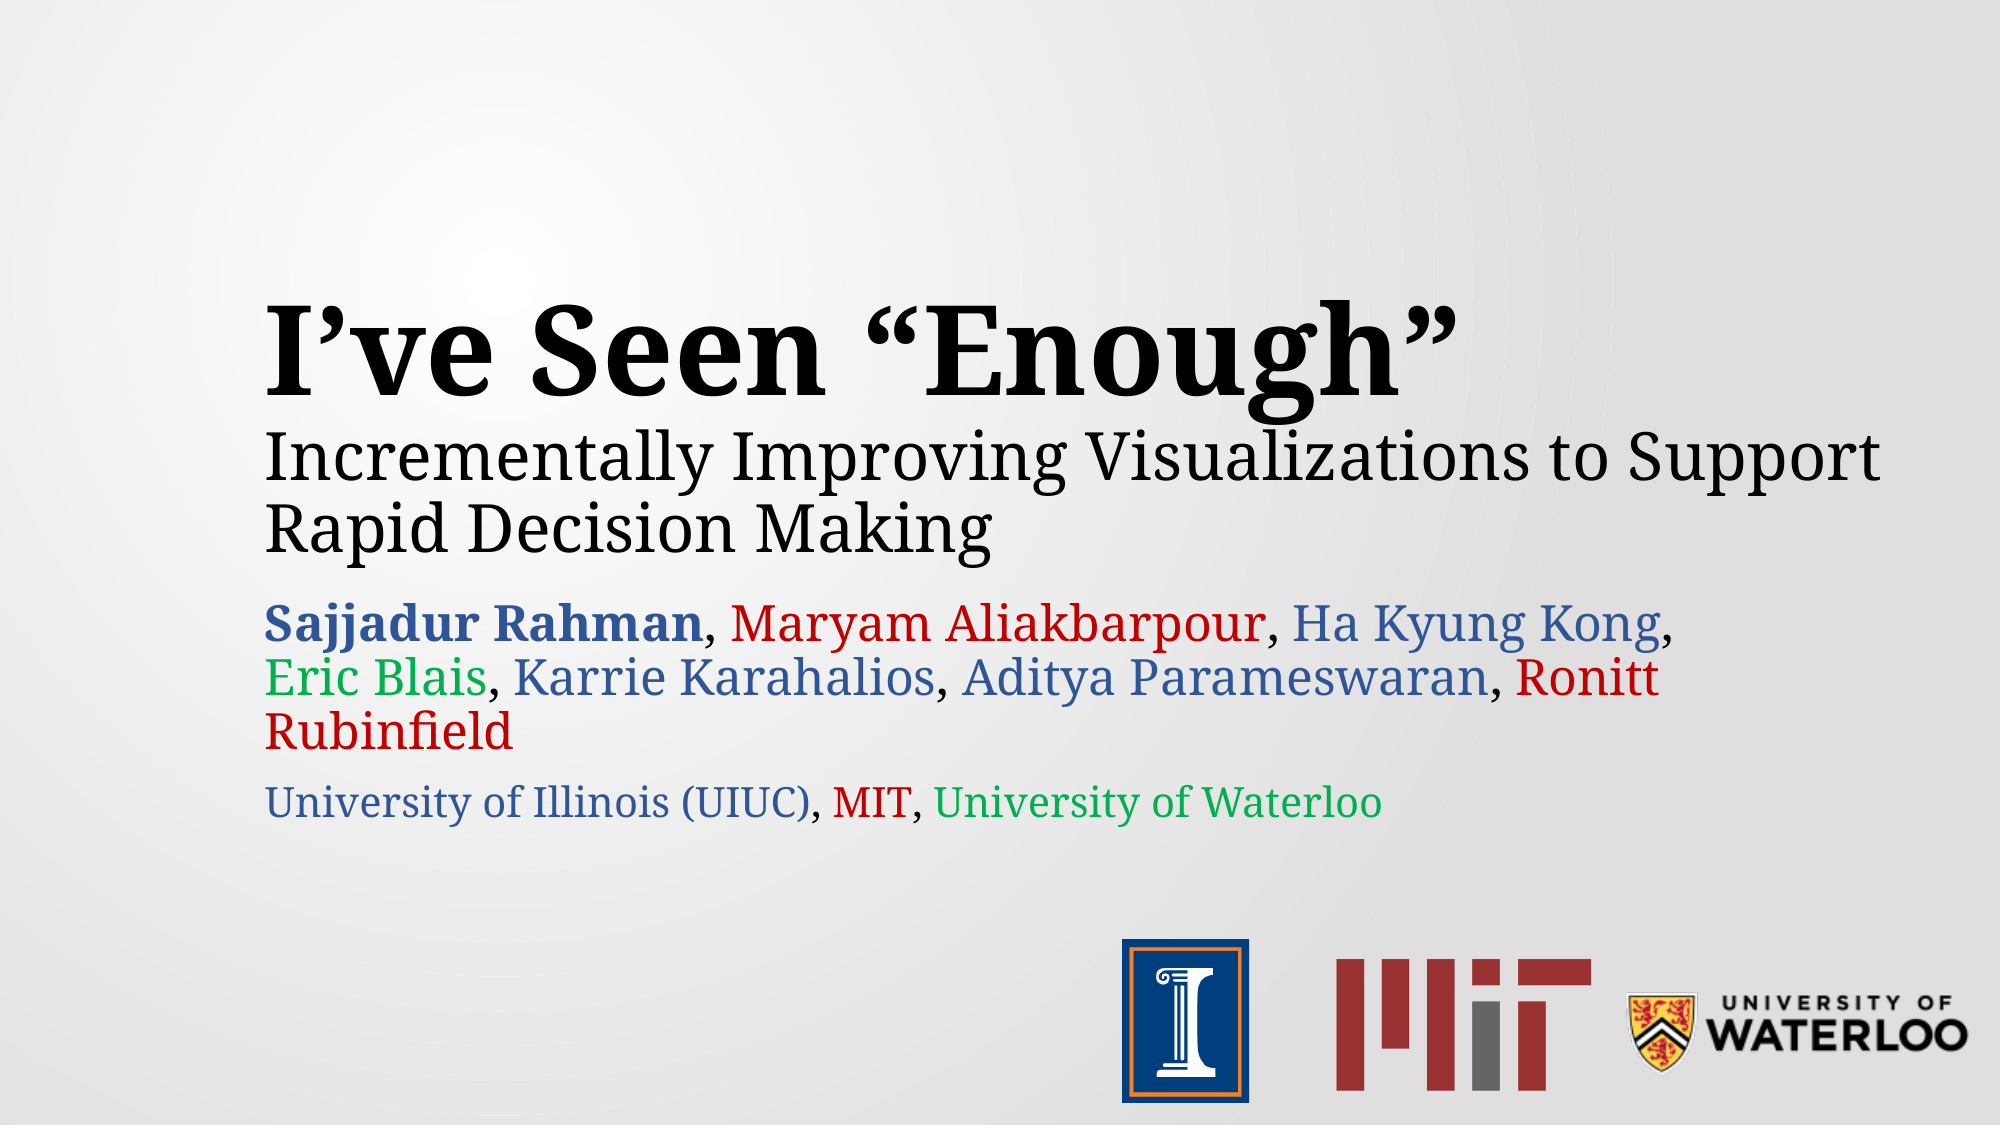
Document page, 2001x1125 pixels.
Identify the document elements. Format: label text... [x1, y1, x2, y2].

subtitle Sajjadur Rahman, Maryam Aliakbarpour, Ha Kyung Kong, Eric Blais, Karrie Karahalios, Aditya Parameswaran, Ronitt Rubinfield University of Illinois (UIUC), MIT, University of Waterloo [249, 590, 1750, 853]
picture [1327, 941, 2000, 1125]
picture [1122, 939, 1250, 1103]
title I’ve Seen “Enough” Incrementally Improving Visualizations to Support Rapid Decision Making [249, 182, 1995, 575]
